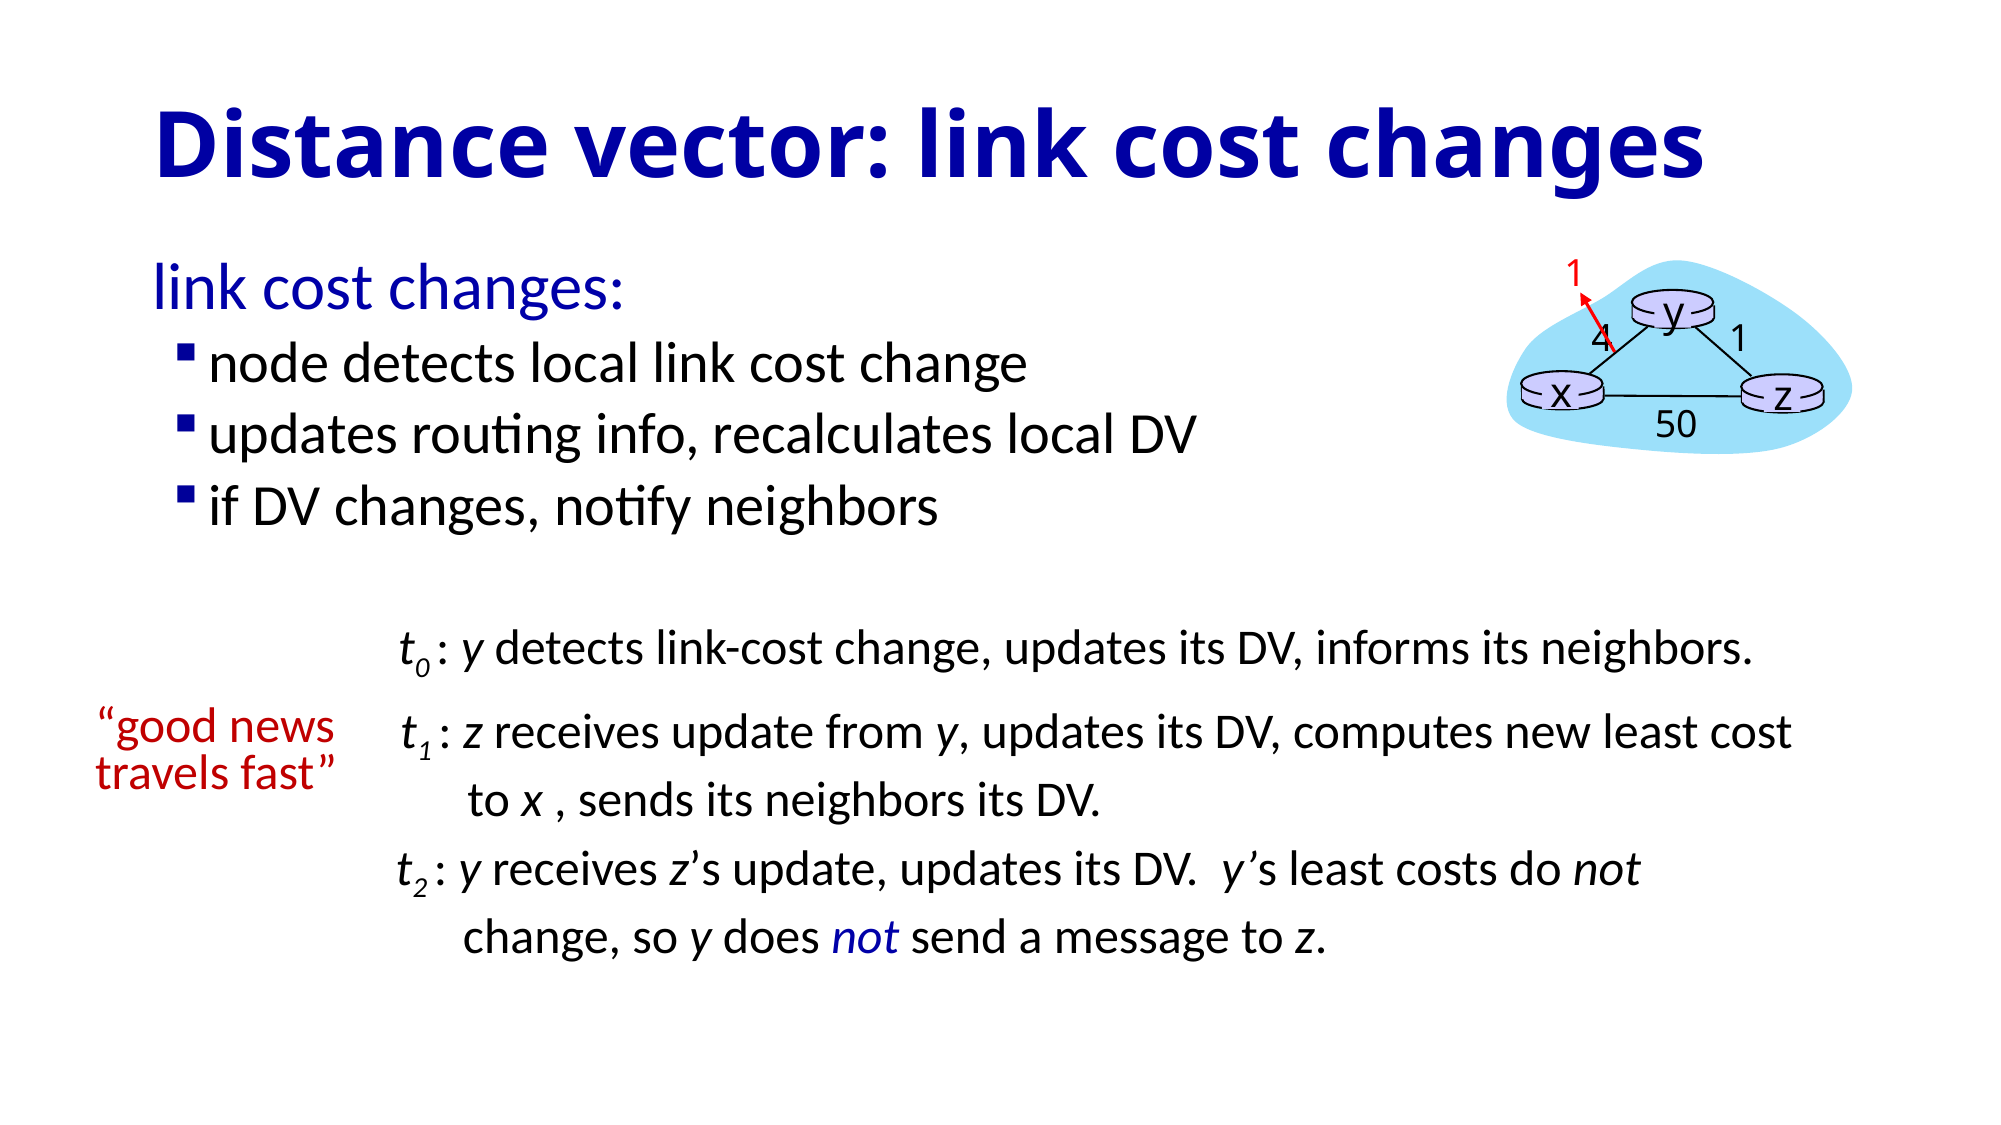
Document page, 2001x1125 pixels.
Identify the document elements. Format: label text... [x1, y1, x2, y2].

text_box t0 : y detects link-cost change, updates its DV, informs its neighbors. [383, 607, 1879, 736]
title Distance vector: link cost changes [137, 74, 1863, 221]
text_box “good news travels fast” [80, 696, 383, 807]
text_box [1496, 241, 1855, 458]
text_box link cost changes: node detects local link cost change updates routing info, recalculates local DV if DV changes, notify neighbors [137, 248, 1461, 578]
text_box t1 : z receives update from y, updates its DV, computes new least cost to x , sends its neighbors its DV. [385, 691, 1815, 879]
text_box t2 : y receives z’s update, updates its DV. y’s least costs do not change, so y does not send a message to z. [380, 827, 1768, 1016]
